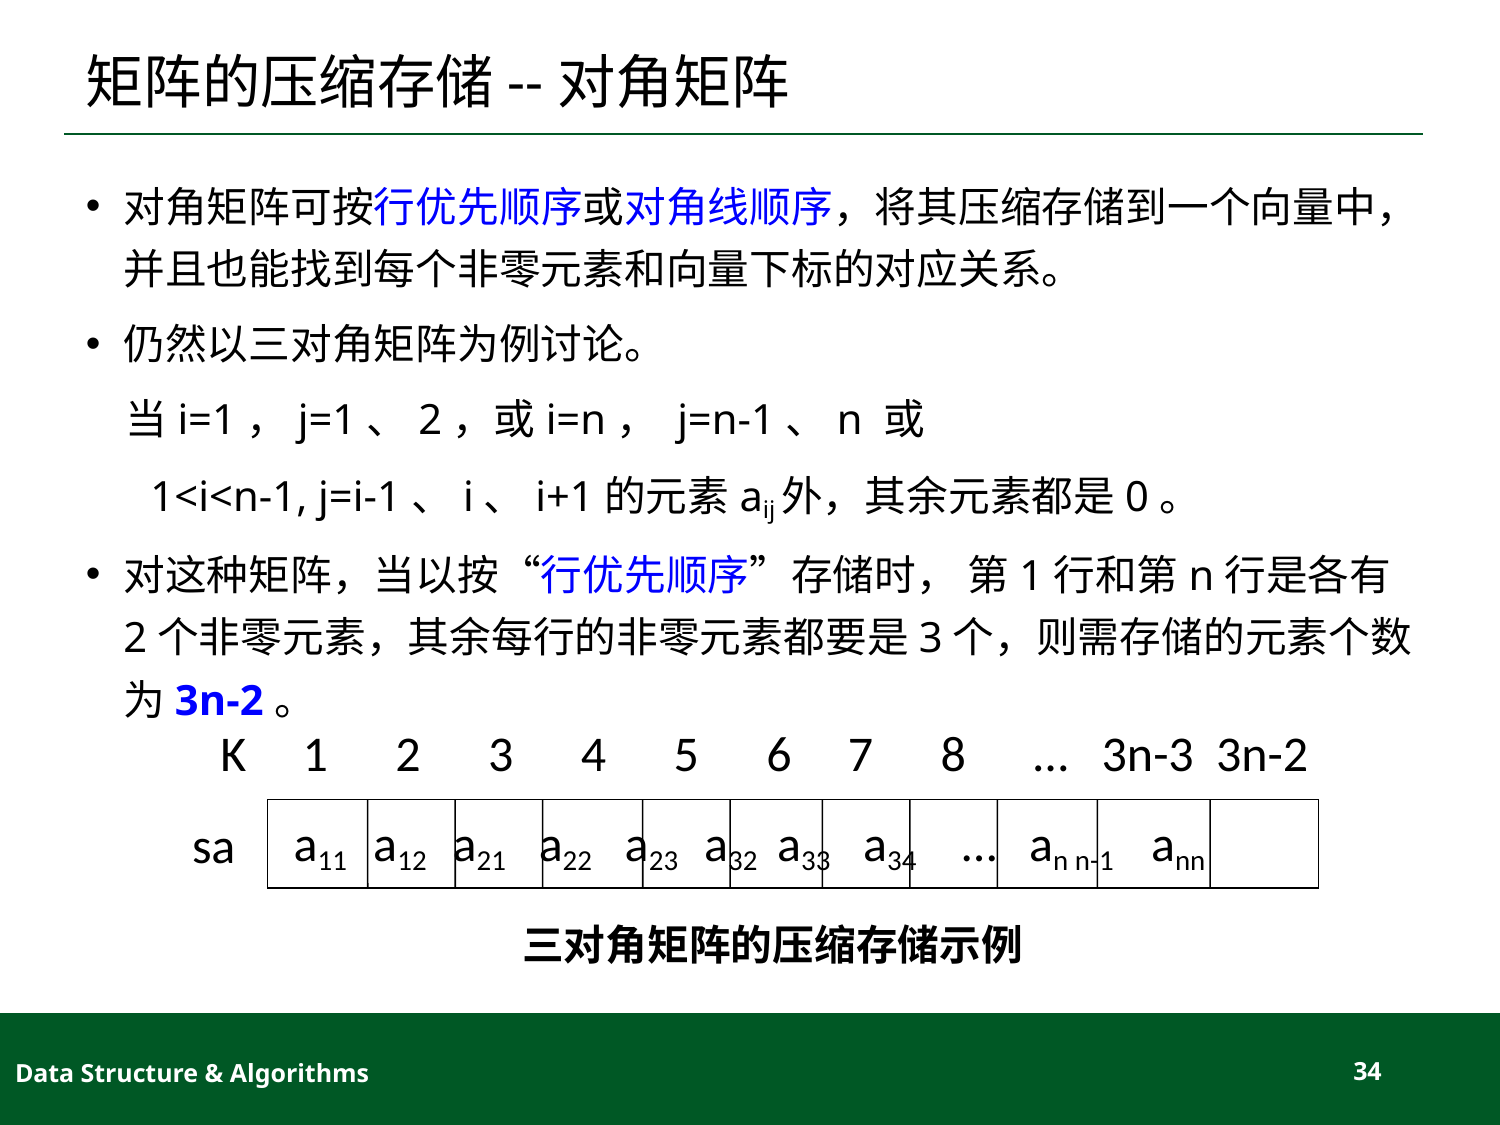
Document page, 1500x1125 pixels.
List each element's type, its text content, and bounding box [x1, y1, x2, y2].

title 矩阵的压缩存储--对角矩阵 [70, 34, 1430, 135]
list 对角矩阵可按行优先顺序或对角线顺序，将其压缩存储到一个向量中，并且也能找到每个非零元素和向量下标的对应关系。 仍然以三对角矩阵为例讨论。 当i=1，j=1、2，或i=n， j=n-1、n 或 1<i<n-1, j=i-1、i、i+1的元素aij外，其余元素都是0。 对这种矩阵，当以按“行优先顺序”存储时， 第1行和第n行是各有2个非零元素，其余每行的非零元素都要是3个，则需存储的元素个数为3n-2。 [70, 160, 1430, 991]
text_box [172, 716, 1328, 976]
footer Data Structure & Algorithms [0, 1042, 507, 1103]
slide_number 34 [1059, 1042, 1397, 1103]
